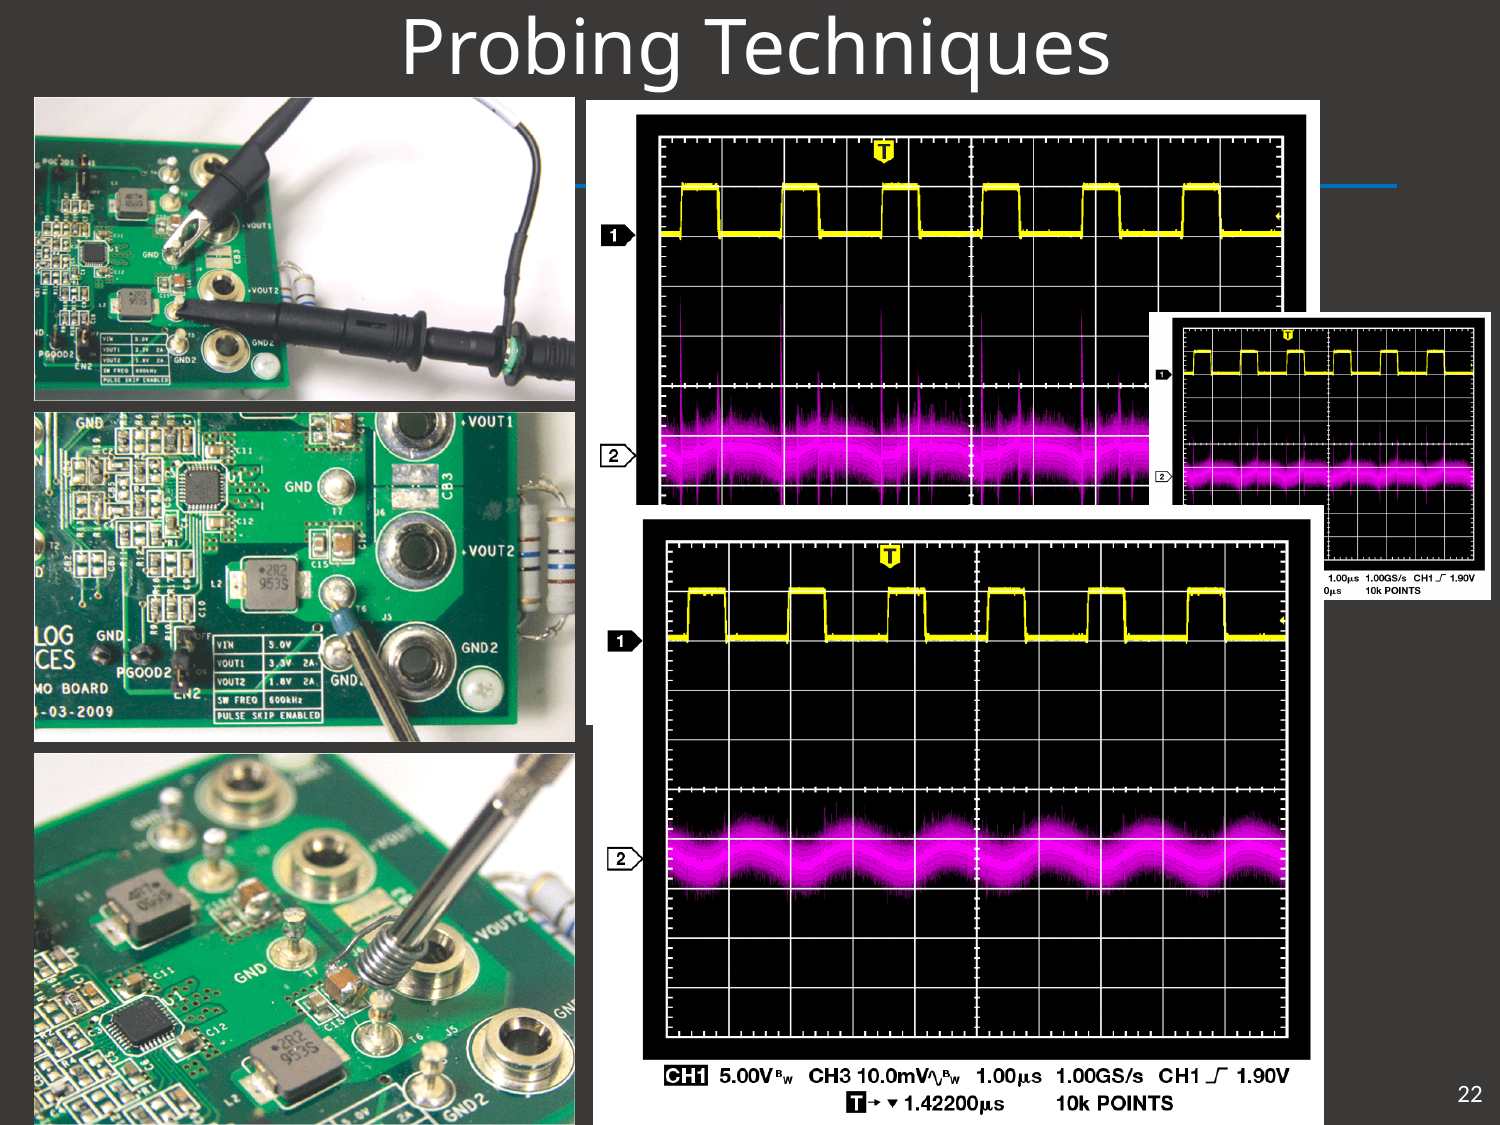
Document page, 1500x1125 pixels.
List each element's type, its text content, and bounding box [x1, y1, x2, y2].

picture [34, 412, 575, 743]
title Probing Techniques [76, 0, 1437, 99]
slide_number 22 [1324, 1062, 1498, 1123]
picture [34, 753, 575, 1125]
picture [586, 100, 1491, 1125]
picture [34, 97, 575, 401]
